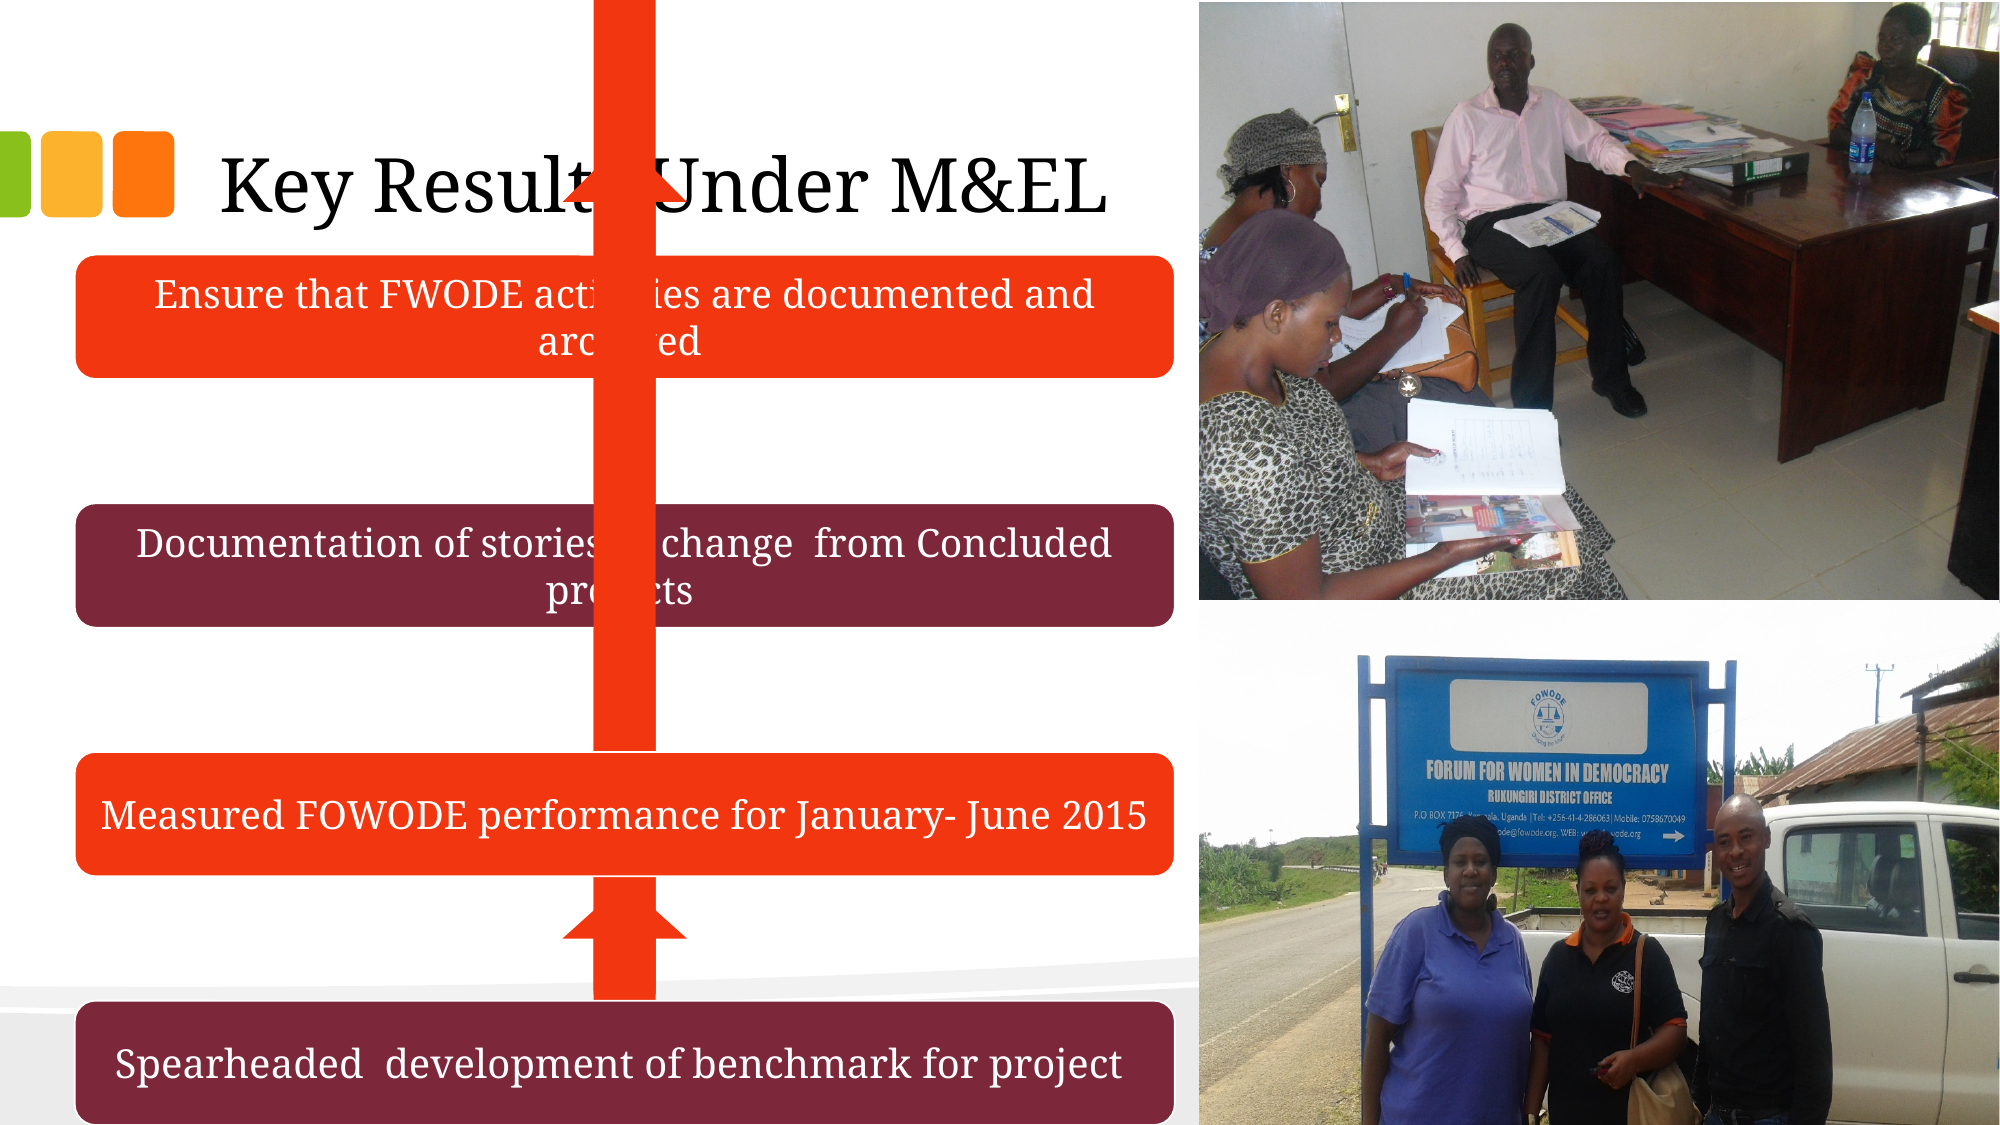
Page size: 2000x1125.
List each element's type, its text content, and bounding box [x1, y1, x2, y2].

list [74, 254, 1175, 1125]
title Key Results Under M&EL [656, 24, 1199, 238]
picture [1199, 1, 2000, 1125]
title Key Results Under M&EL [199, 24, 593, 238]
